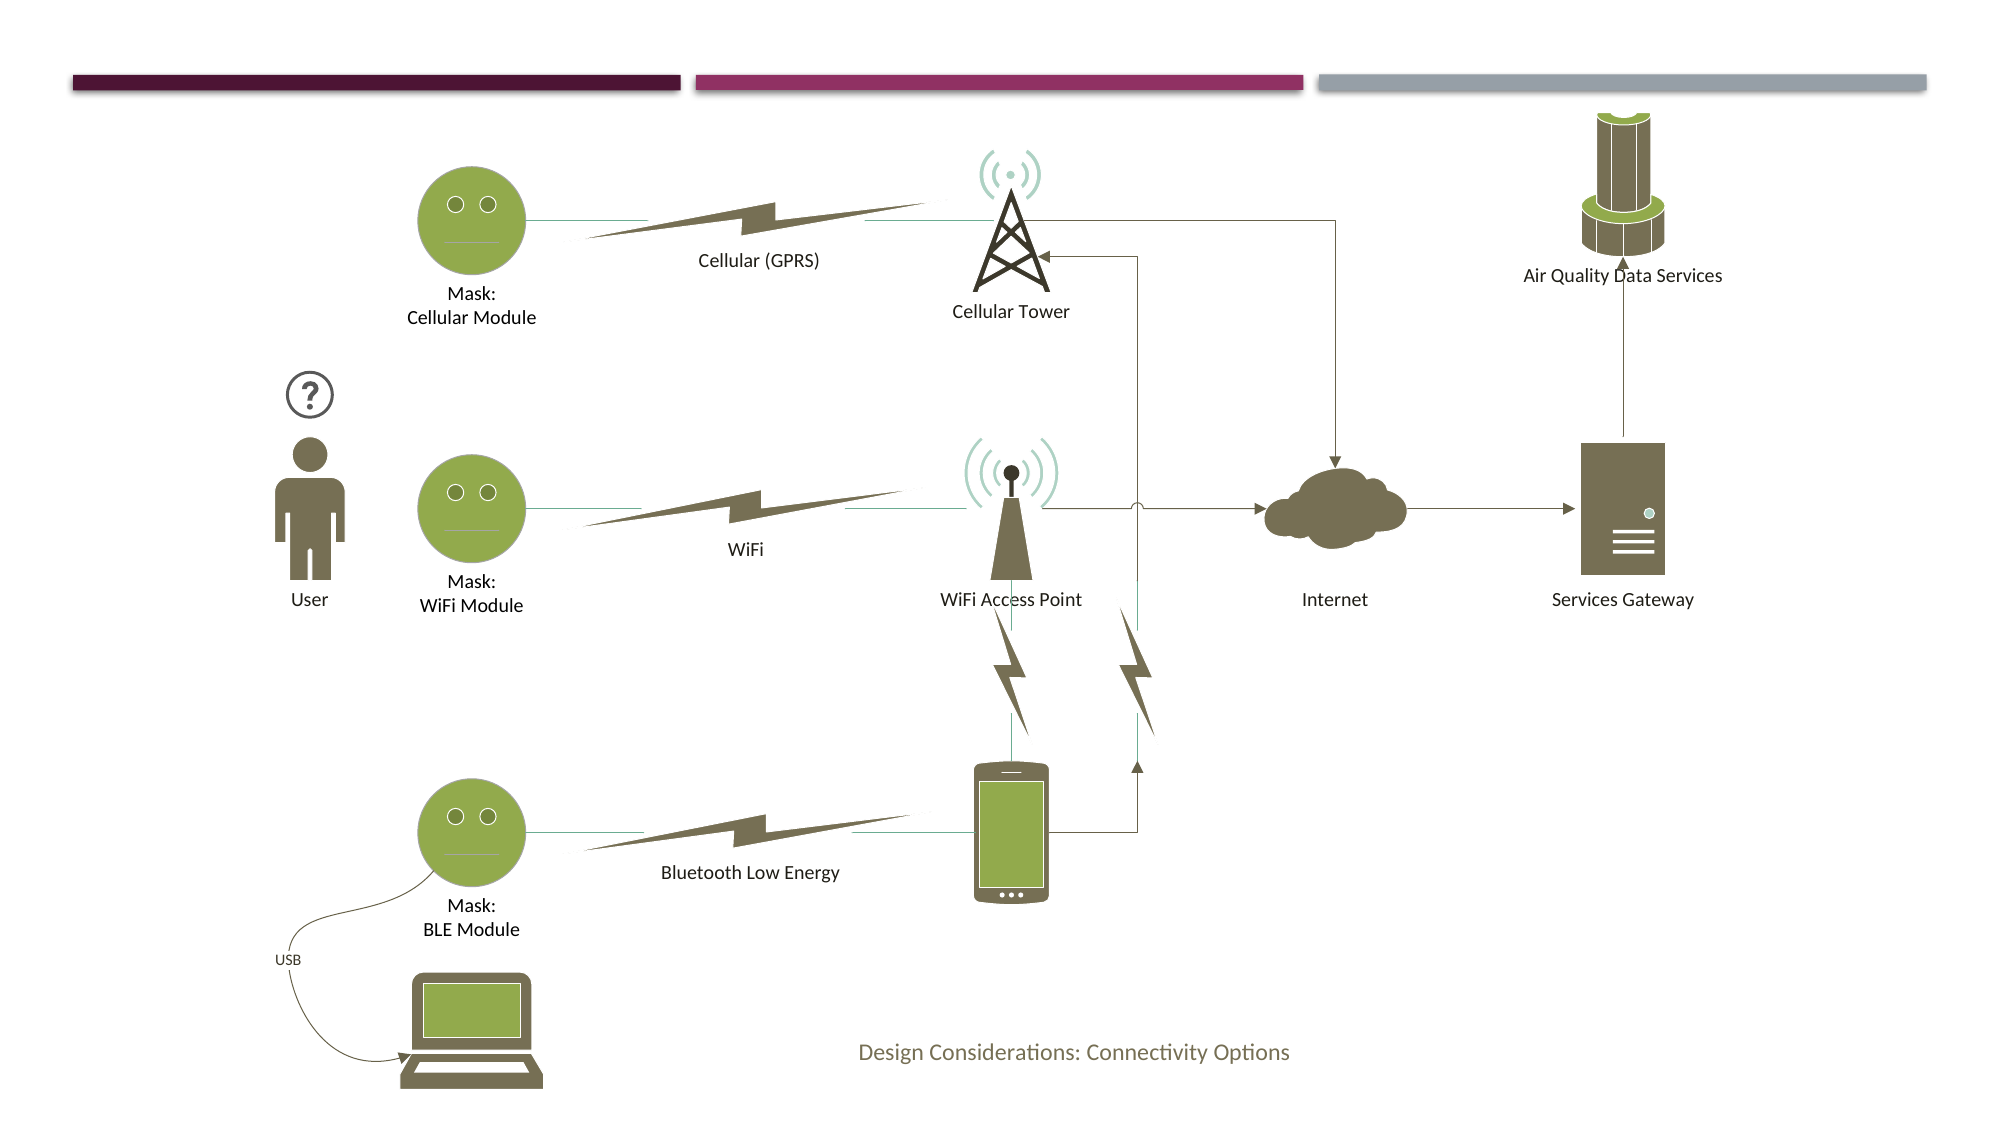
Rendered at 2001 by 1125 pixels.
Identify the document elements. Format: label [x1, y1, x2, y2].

picture [264, 109, 1736, 1093]
